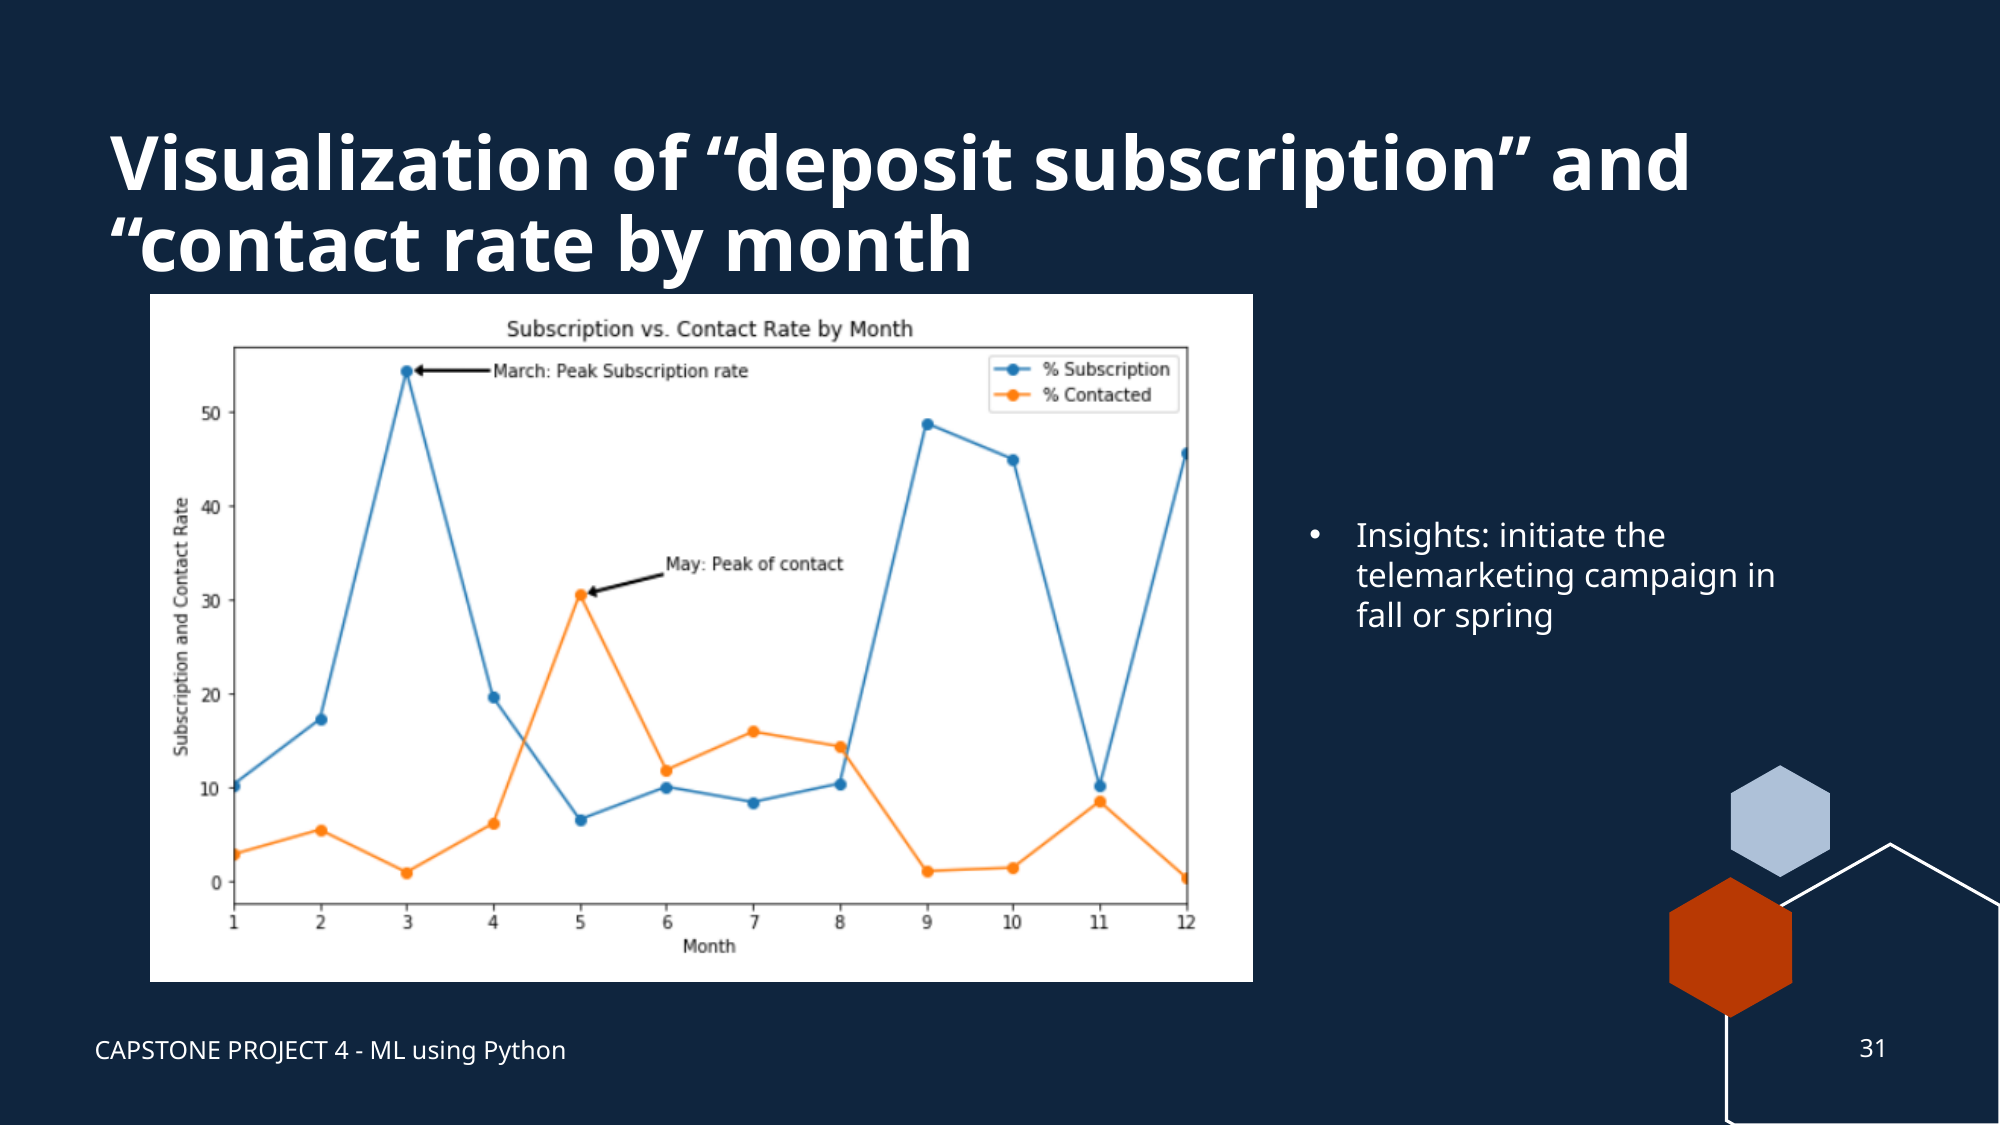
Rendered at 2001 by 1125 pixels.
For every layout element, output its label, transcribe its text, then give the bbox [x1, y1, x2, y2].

picture [150, 294, 1253, 982]
footer CAPSTONE PROJECT 4 - ML using Python [79, 1020, 755, 1080]
title Visualization of “deposit subscription” and “contact rate by month [95, 118, 1882, 352]
text_box Insights: initiate the telemarketing campaign in fall or spring [1294, 506, 1813, 774]
text_box 31 [1836, 1019, 1912, 1080]
